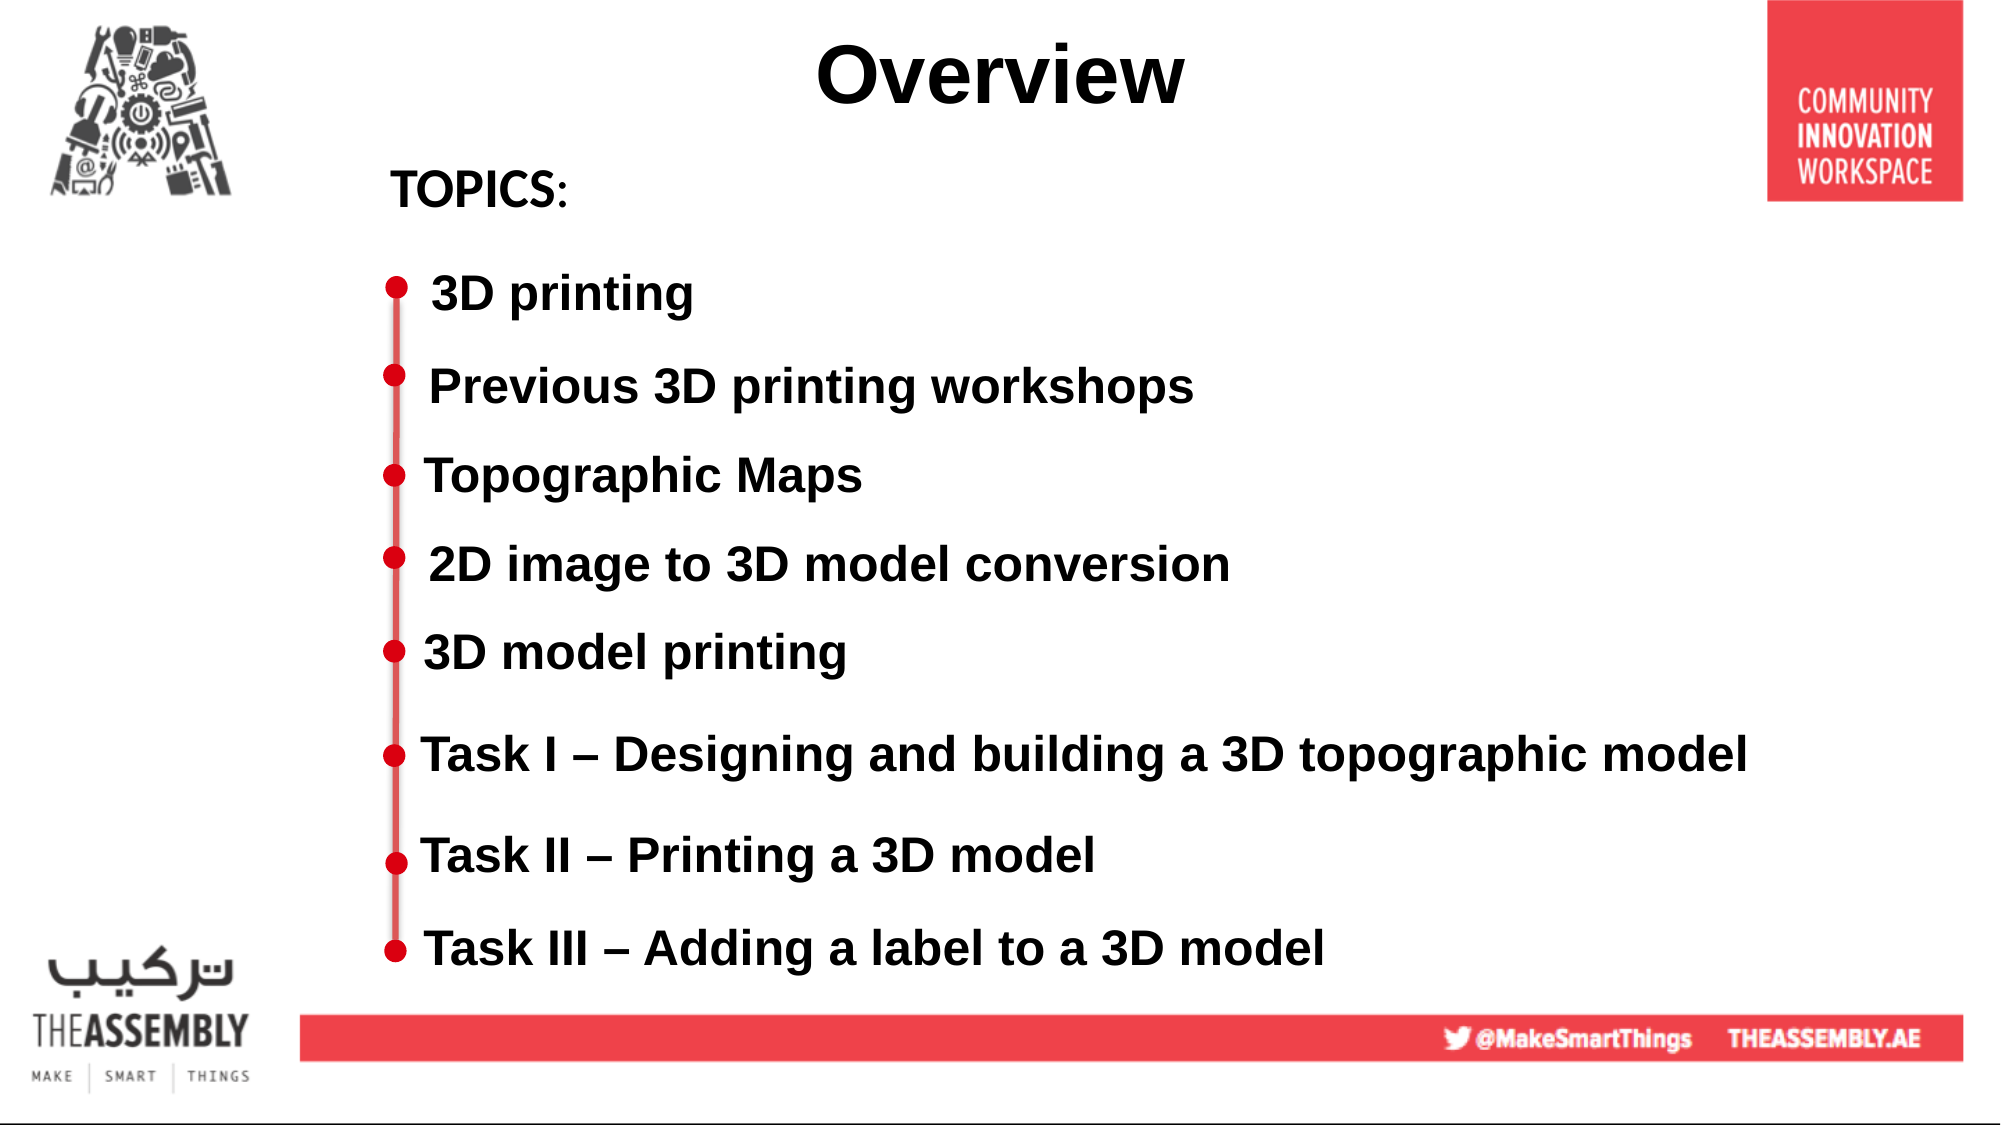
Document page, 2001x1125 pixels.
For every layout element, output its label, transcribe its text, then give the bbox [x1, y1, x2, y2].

text_box Task III – Adding a label to a 3D model [397, 905, 1692, 986]
text_box 3D model printing [402, 609, 1692, 690]
text_box Task I – Designing and building a 3D topographic model [402, 711, 1927, 852]
picture [0, 0, 2001, 1125]
text_box TOPICS: [94, 141, 2000, 237]
text_box 3D printing [405, 250, 1699, 331]
text_box Previous 3D printing workshops [403, 343, 1697, 424]
text_box Task II – Printing a 3D model [402, 812, 1688, 893]
text_box Topographic Maps [402, 432, 1692, 513]
text_box Overview [0, 9, 2000, 131]
text_box 2D image to 3D model conversion [403, 521, 1697, 602]
